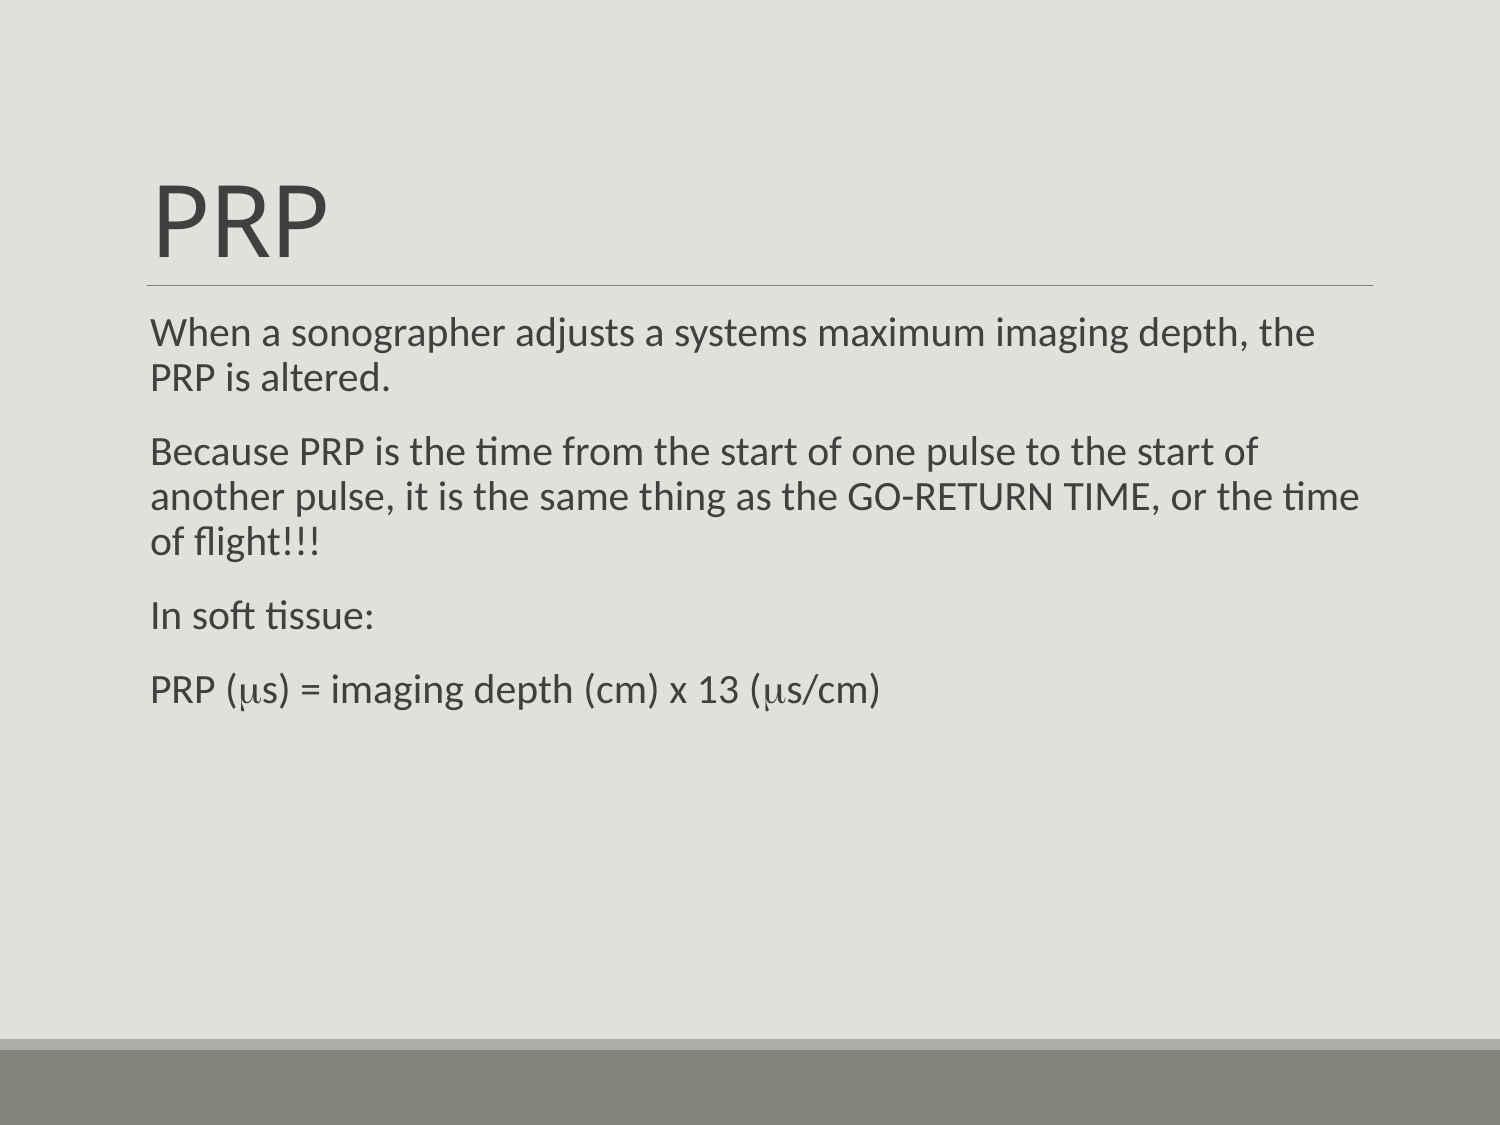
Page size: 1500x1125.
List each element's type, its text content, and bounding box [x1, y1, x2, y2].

list When a sonographer adjusts a systems maximum imaging depth, the PRP is altered. Because PRP is the time from the start of one pulse to the start of another pulse, it is the same thing as the GO-RETURN TIME, or the time of flight!!! In soft tissue: PRP (ms) = imaging depth (cm) x 13 (ms/cm) [135, 302, 1373, 963]
title PRP [135, 47, 1373, 285]
